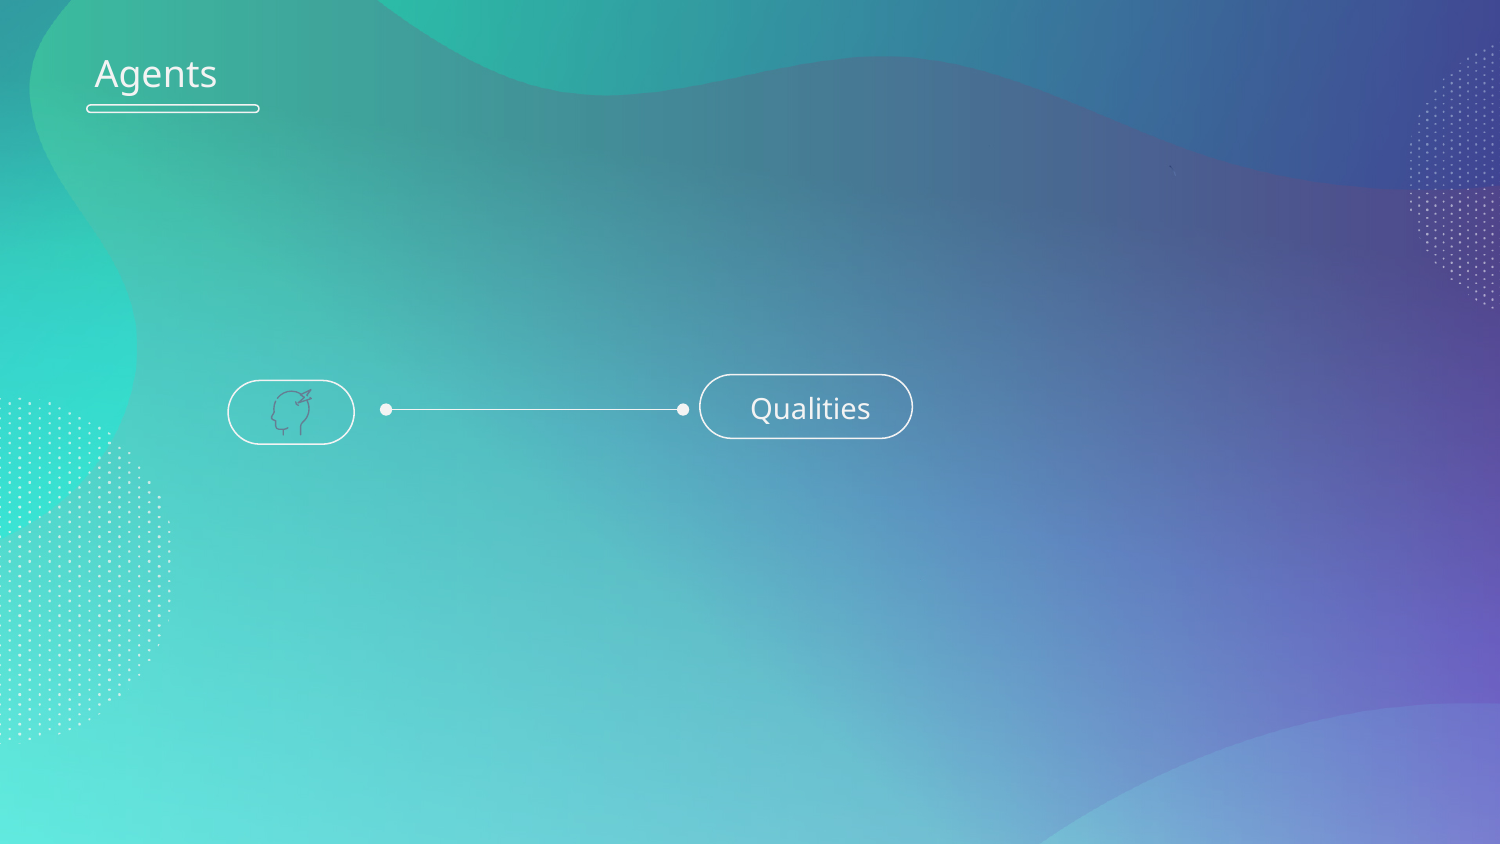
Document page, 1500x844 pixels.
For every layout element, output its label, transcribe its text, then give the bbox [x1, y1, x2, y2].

title Agents [79, 34, 672, 115]
text_box [699, 374, 913, 439]
picture [0, 0, 1500, 844]
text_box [227, 380, 355, 445]
text_box [86, 104, 259, 113]
text_box Qualities [735, 388, 901, 427]
